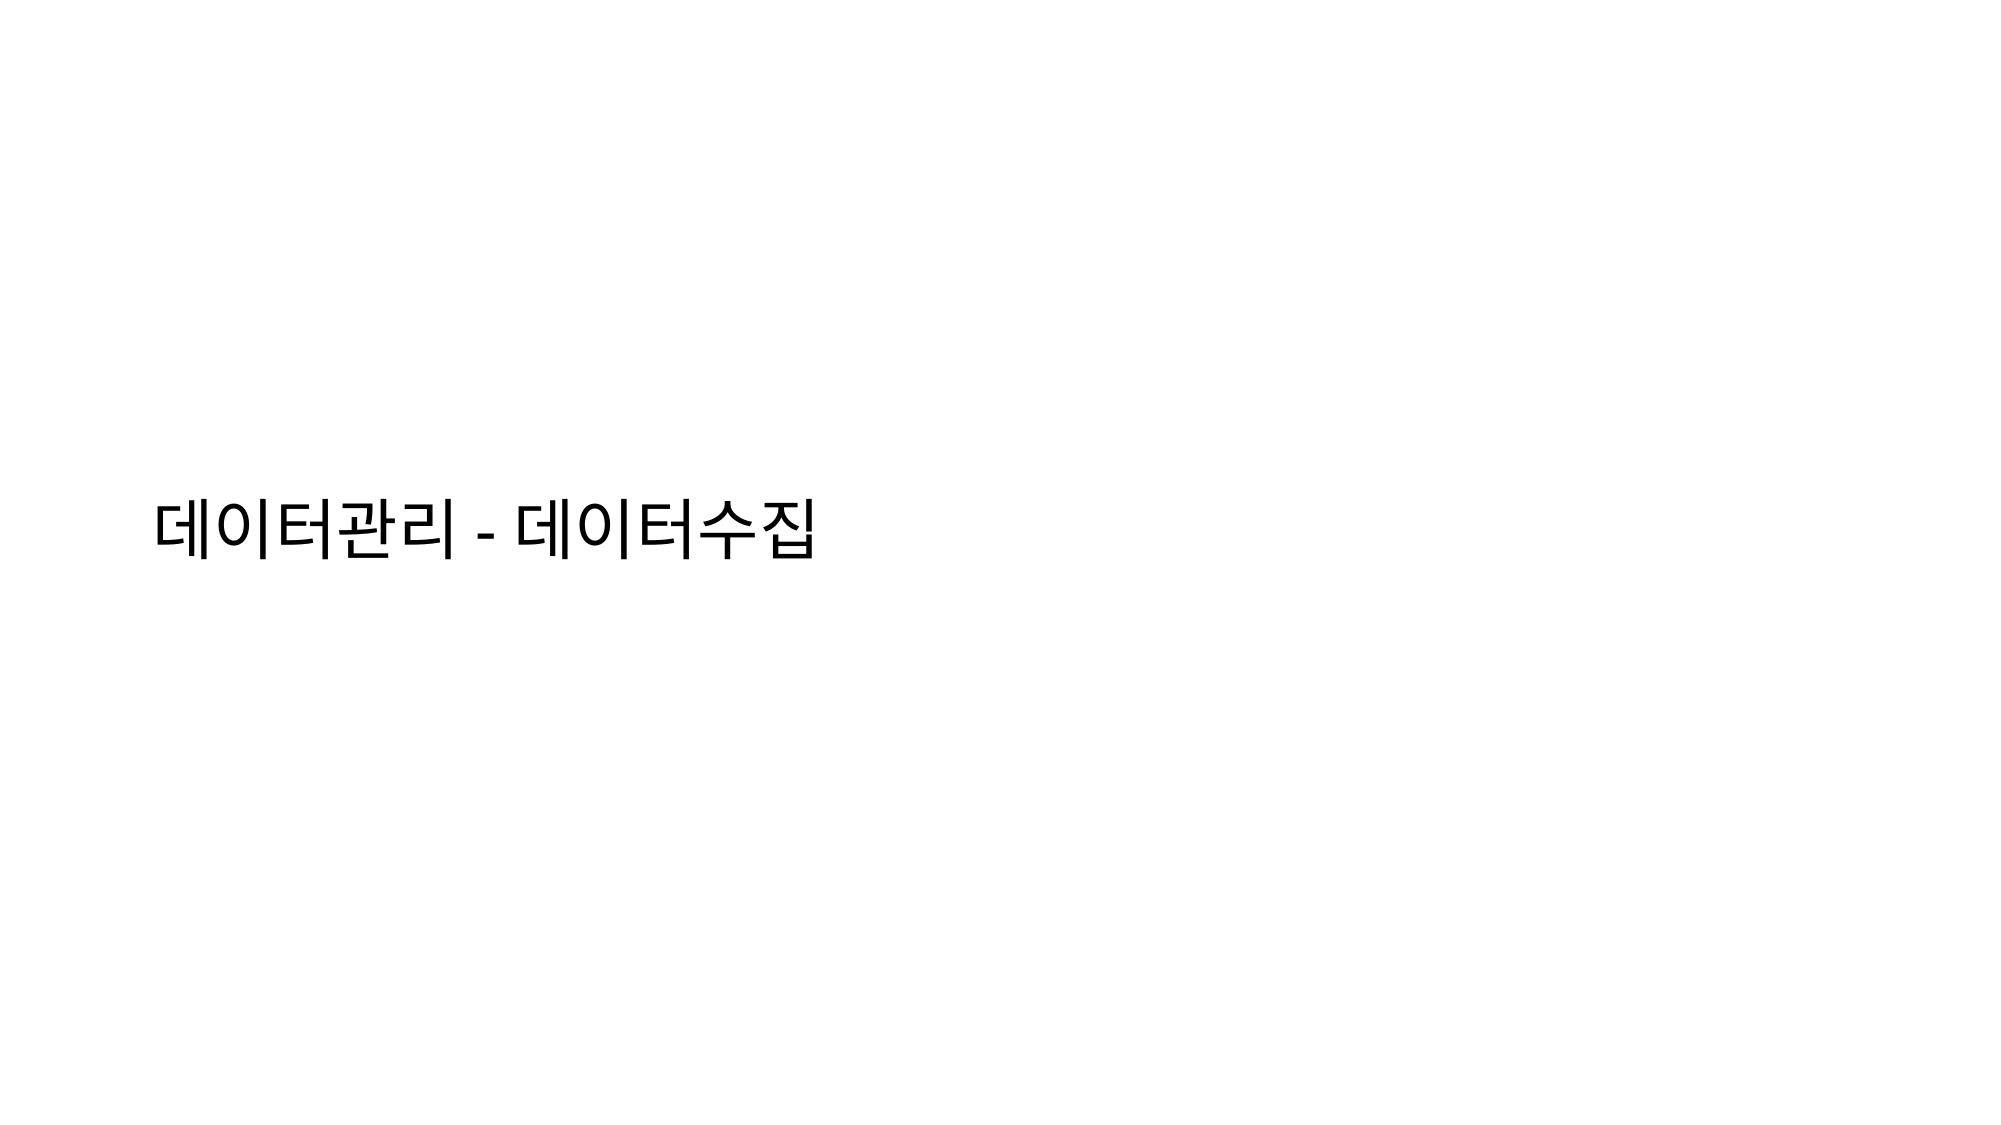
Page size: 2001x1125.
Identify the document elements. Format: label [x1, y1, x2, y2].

title [137, 424, 1863, 642]
